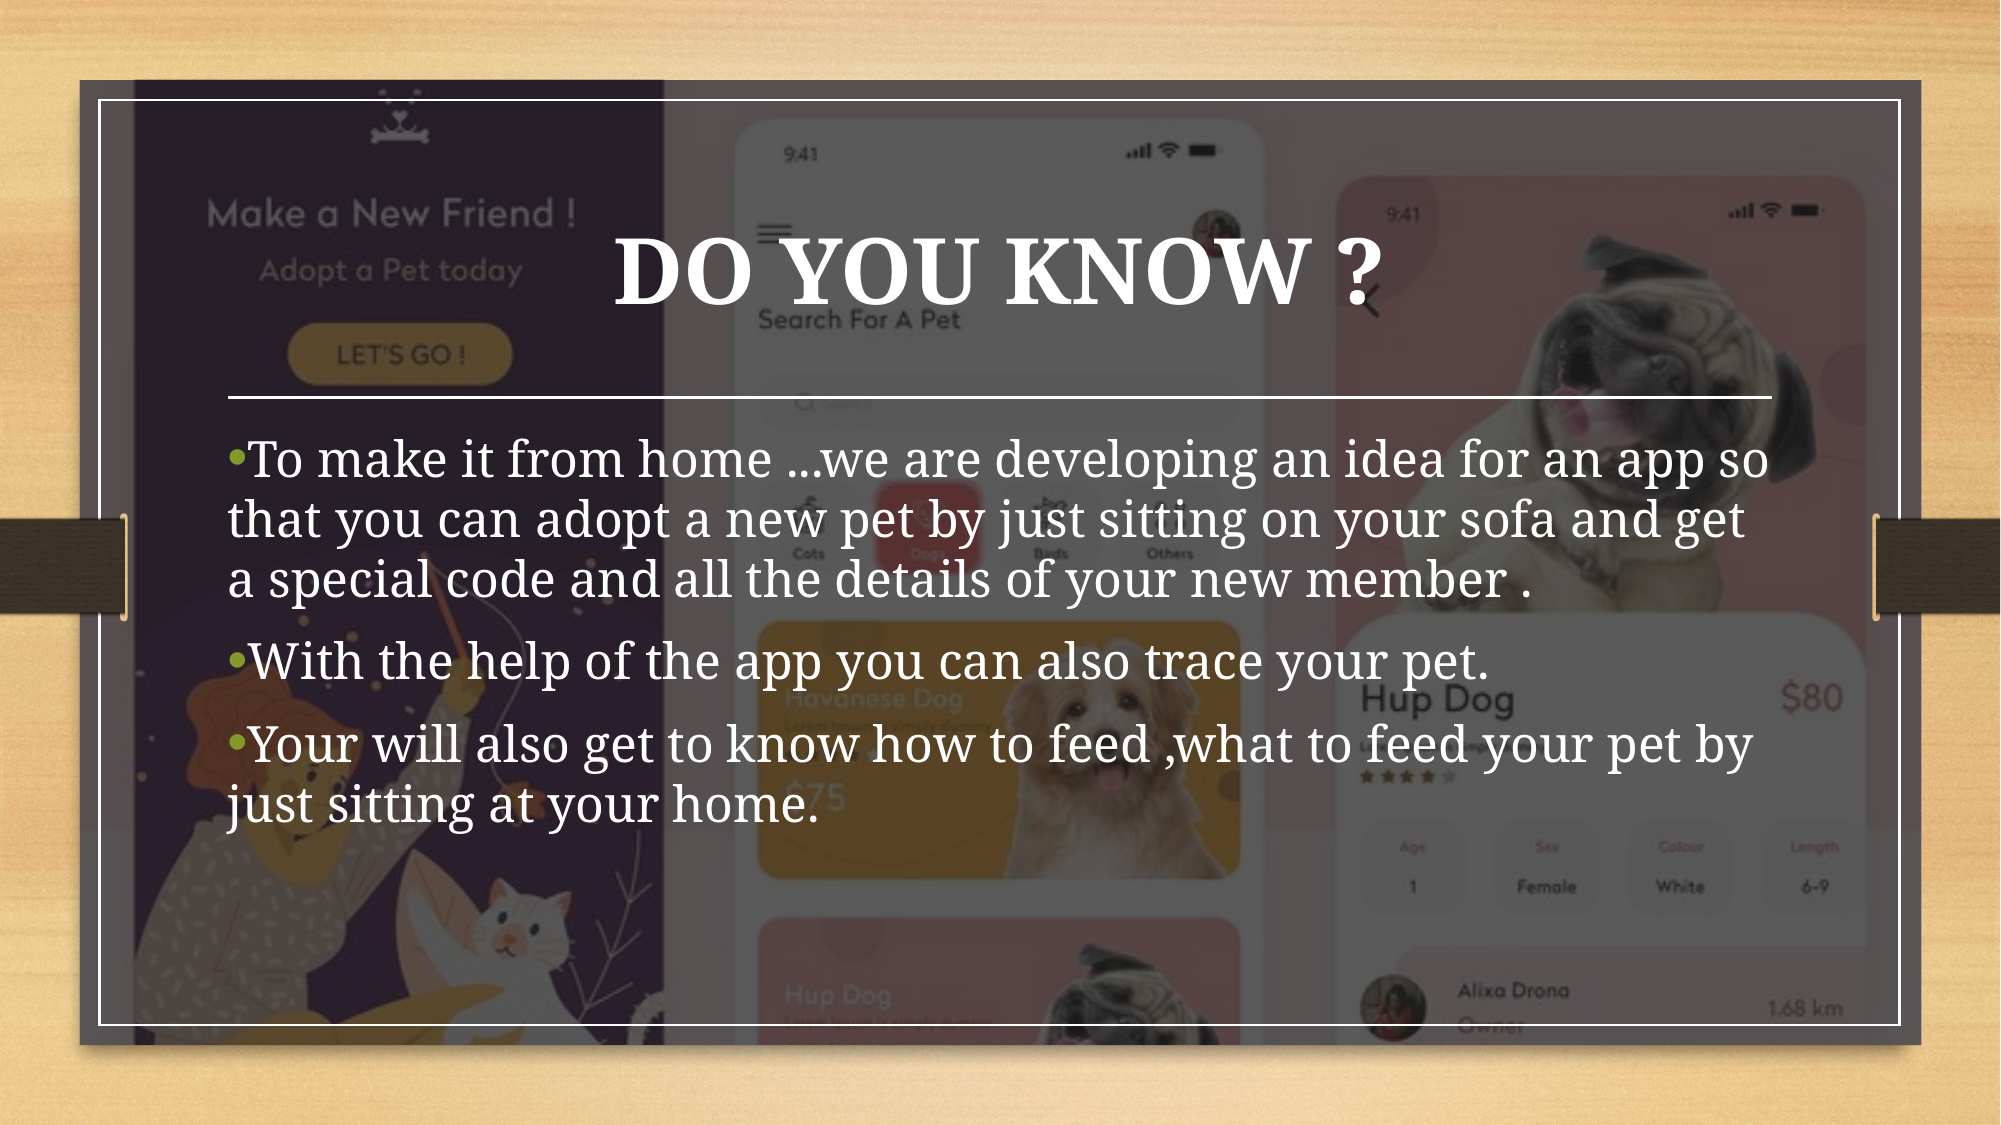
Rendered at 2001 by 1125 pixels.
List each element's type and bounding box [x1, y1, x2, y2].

picture [79, 79, 1922, 513]
text_box [0, 622, 2000, 1125]
picture [79, 622, 1922, 1046]
text_box [0, 513, 2000, 622]
text_box [0, 0, 2000, 513]
